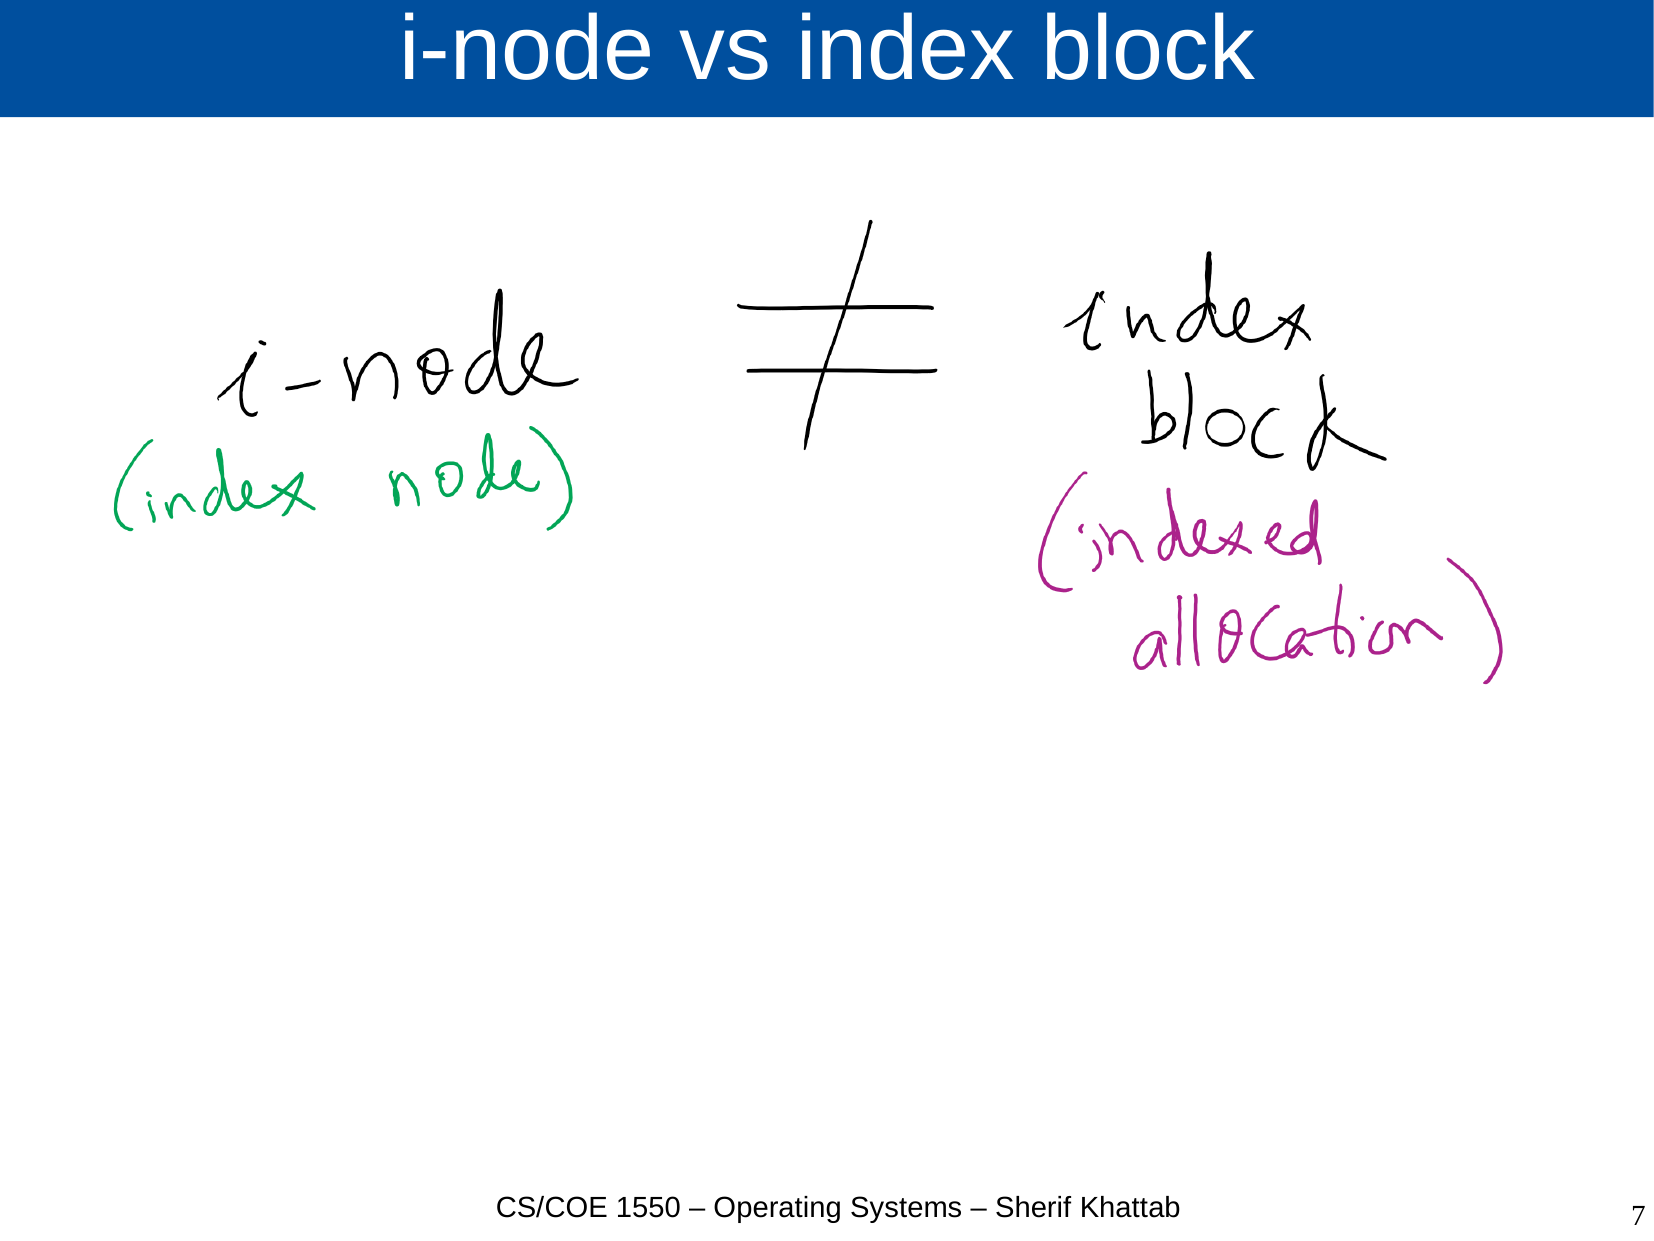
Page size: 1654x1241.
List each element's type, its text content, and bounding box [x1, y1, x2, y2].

picture [103, 209, 1512, 1150]
title i-node vs index block [0, 0, 1654, 118]
footer CS/COE 1550 – Operating Systems – Sherif Khattab [460, 1190, 1217, 1241]
slide_number 7 [1265, 1198, 1647, 1241]
